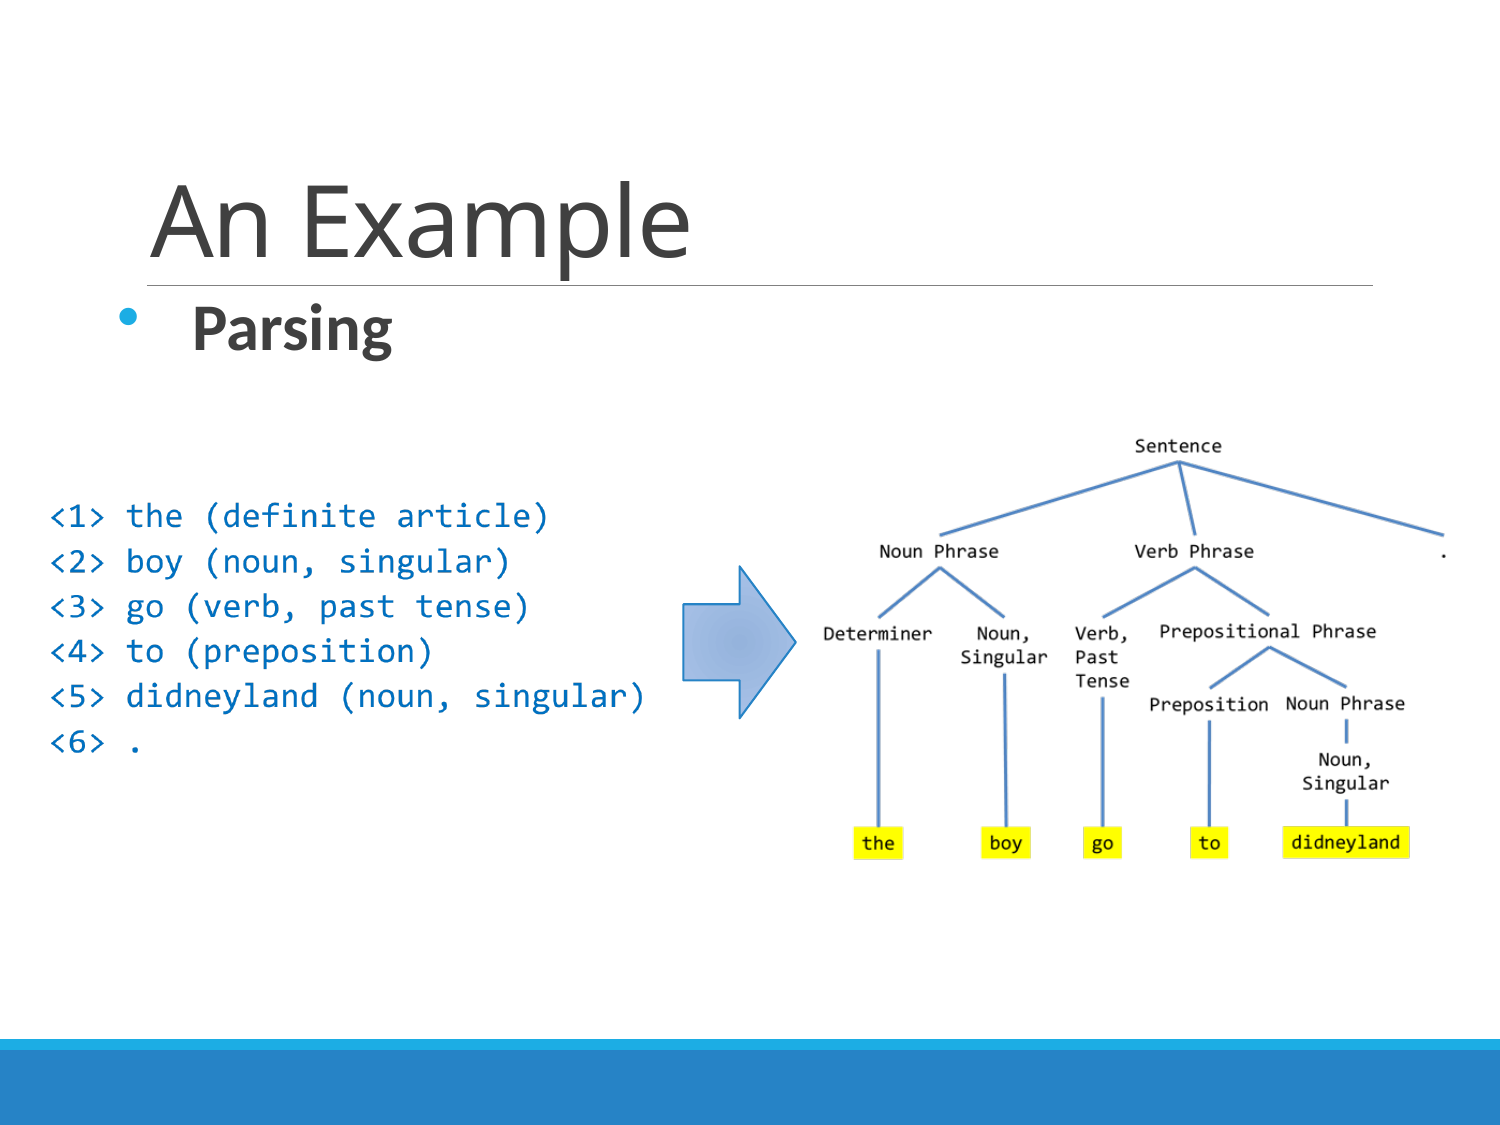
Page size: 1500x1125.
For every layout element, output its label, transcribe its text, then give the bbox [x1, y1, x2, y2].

picture [26, 482, 669, 783]
text_box [682, 565, 797, 720]
picture [810, 426, 1463, 868]
list Parsing [117, 284, 1373, 945]
title An Example [135, 47, 1373, 284]
